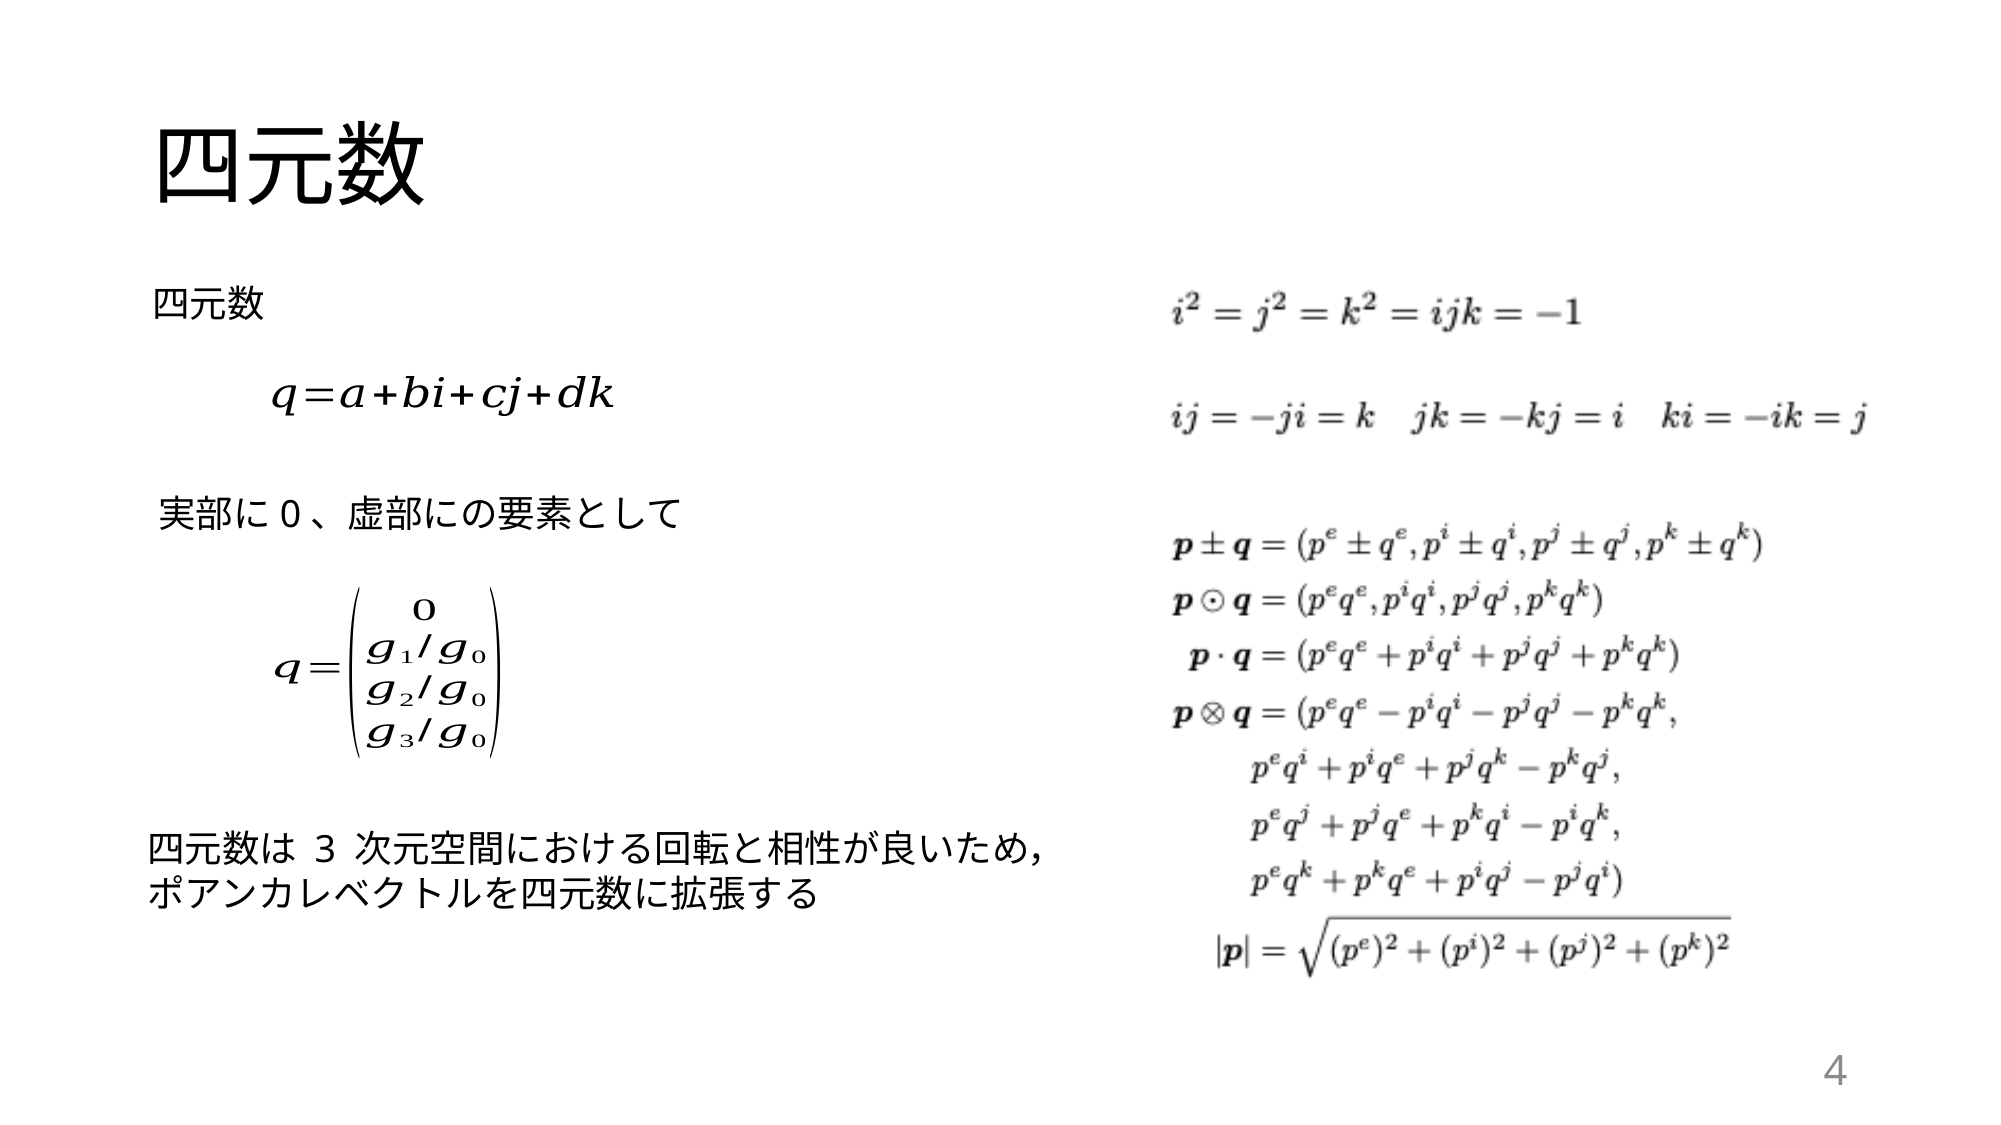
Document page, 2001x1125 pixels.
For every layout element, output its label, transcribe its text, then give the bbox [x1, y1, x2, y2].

list 四元数 [137, 277, 443, 357]
text_box 四元数は 3 次元空間における回転と相性が良いため， ポアンカレベクトルを四元数に拡張する [132, 817, 1081, 923]
slide_number 4 [1412, 1042, 1863, 1103]
title 四元数 [137, 59, 1863, 278]
picture [1159, 499, 1810, 988]
picture [1159, 377, 1882, 458]
picture [1159, 266, 1602, 347]
